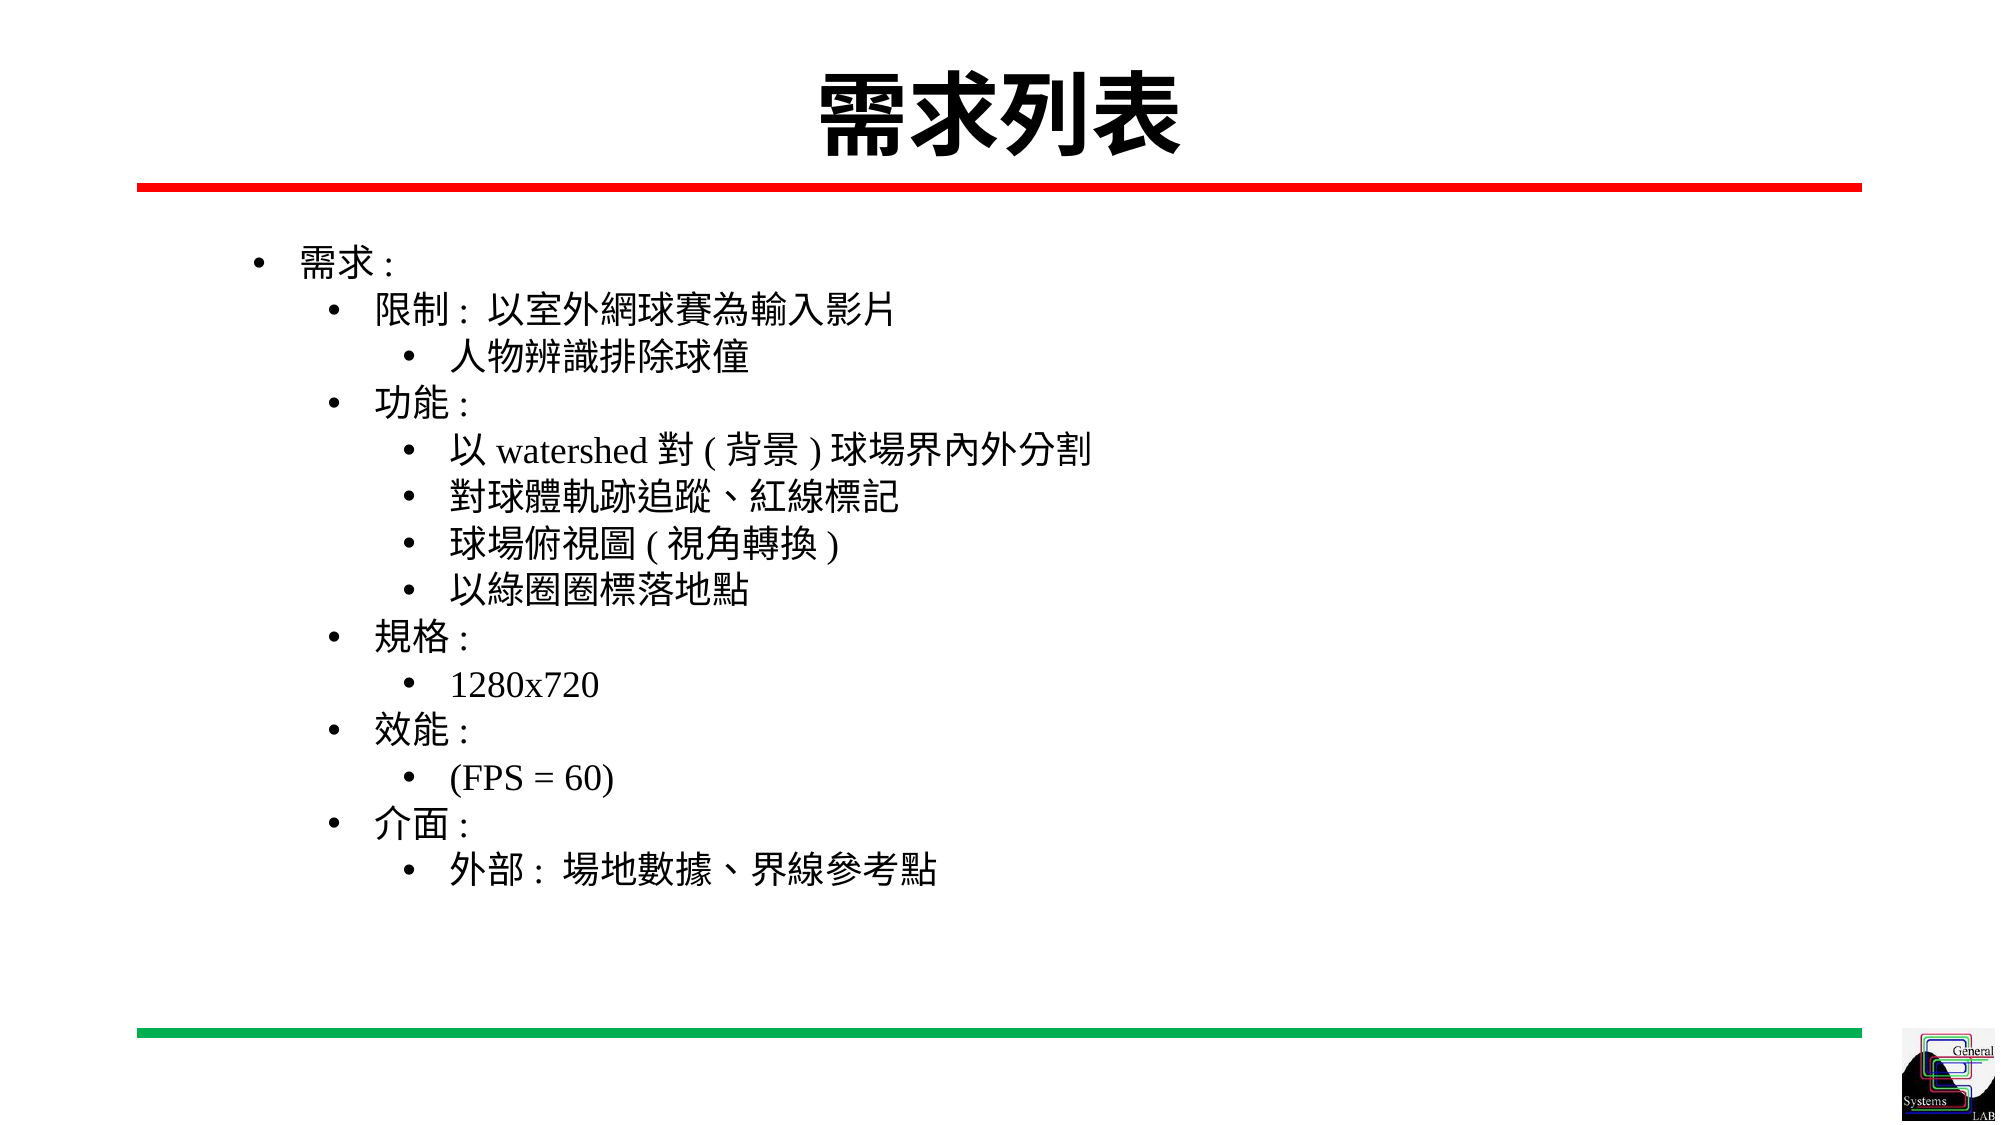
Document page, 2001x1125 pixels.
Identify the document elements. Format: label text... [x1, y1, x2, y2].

list 需求: 限制: 以室外網球賽為輸入影片 人物辨識排除球僮 功能: 以watershed對(背景)球場界內外分割 對球體軌跡追蹤、紅線標記 球場俯視圖(視角轉換) 以綠圈圈標落地點 規格: 1280x720 效能: (FPS = 60) 介面: 外部: 場地數據、界線參考點 [237, 236, 1806, 989]
title 需求列表 [137, 59, 1863, 178]
picture [1902, 1028, 1995, 1121]
